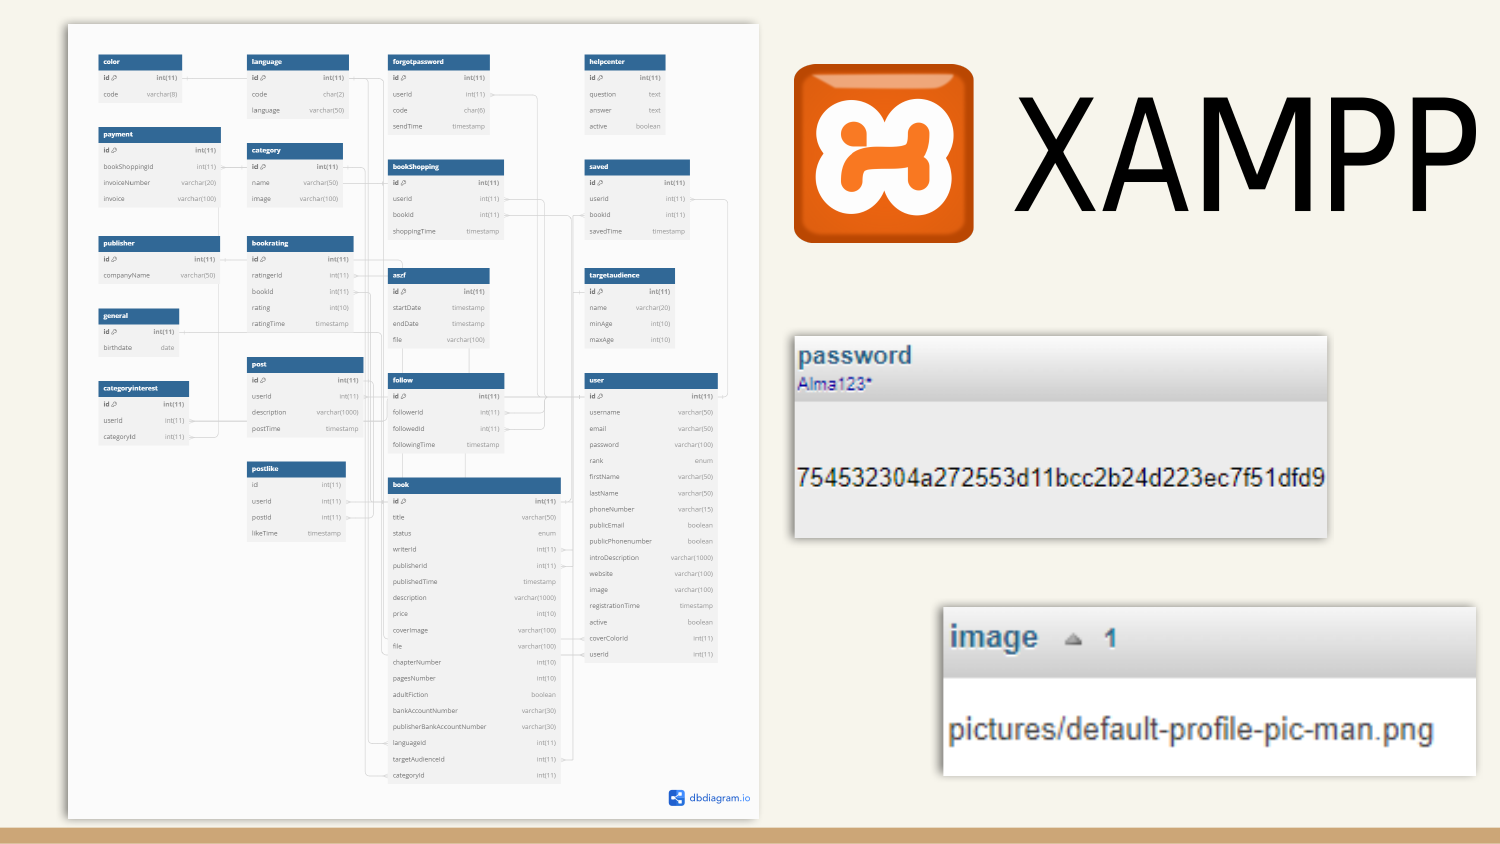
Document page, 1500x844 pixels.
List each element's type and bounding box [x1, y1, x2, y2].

picture [68, 24, 759, 819]
picture [794, 63, 1477, 243]
picture [794, 336, 1328, 539]
picture [943, 607, 1477, 776]
